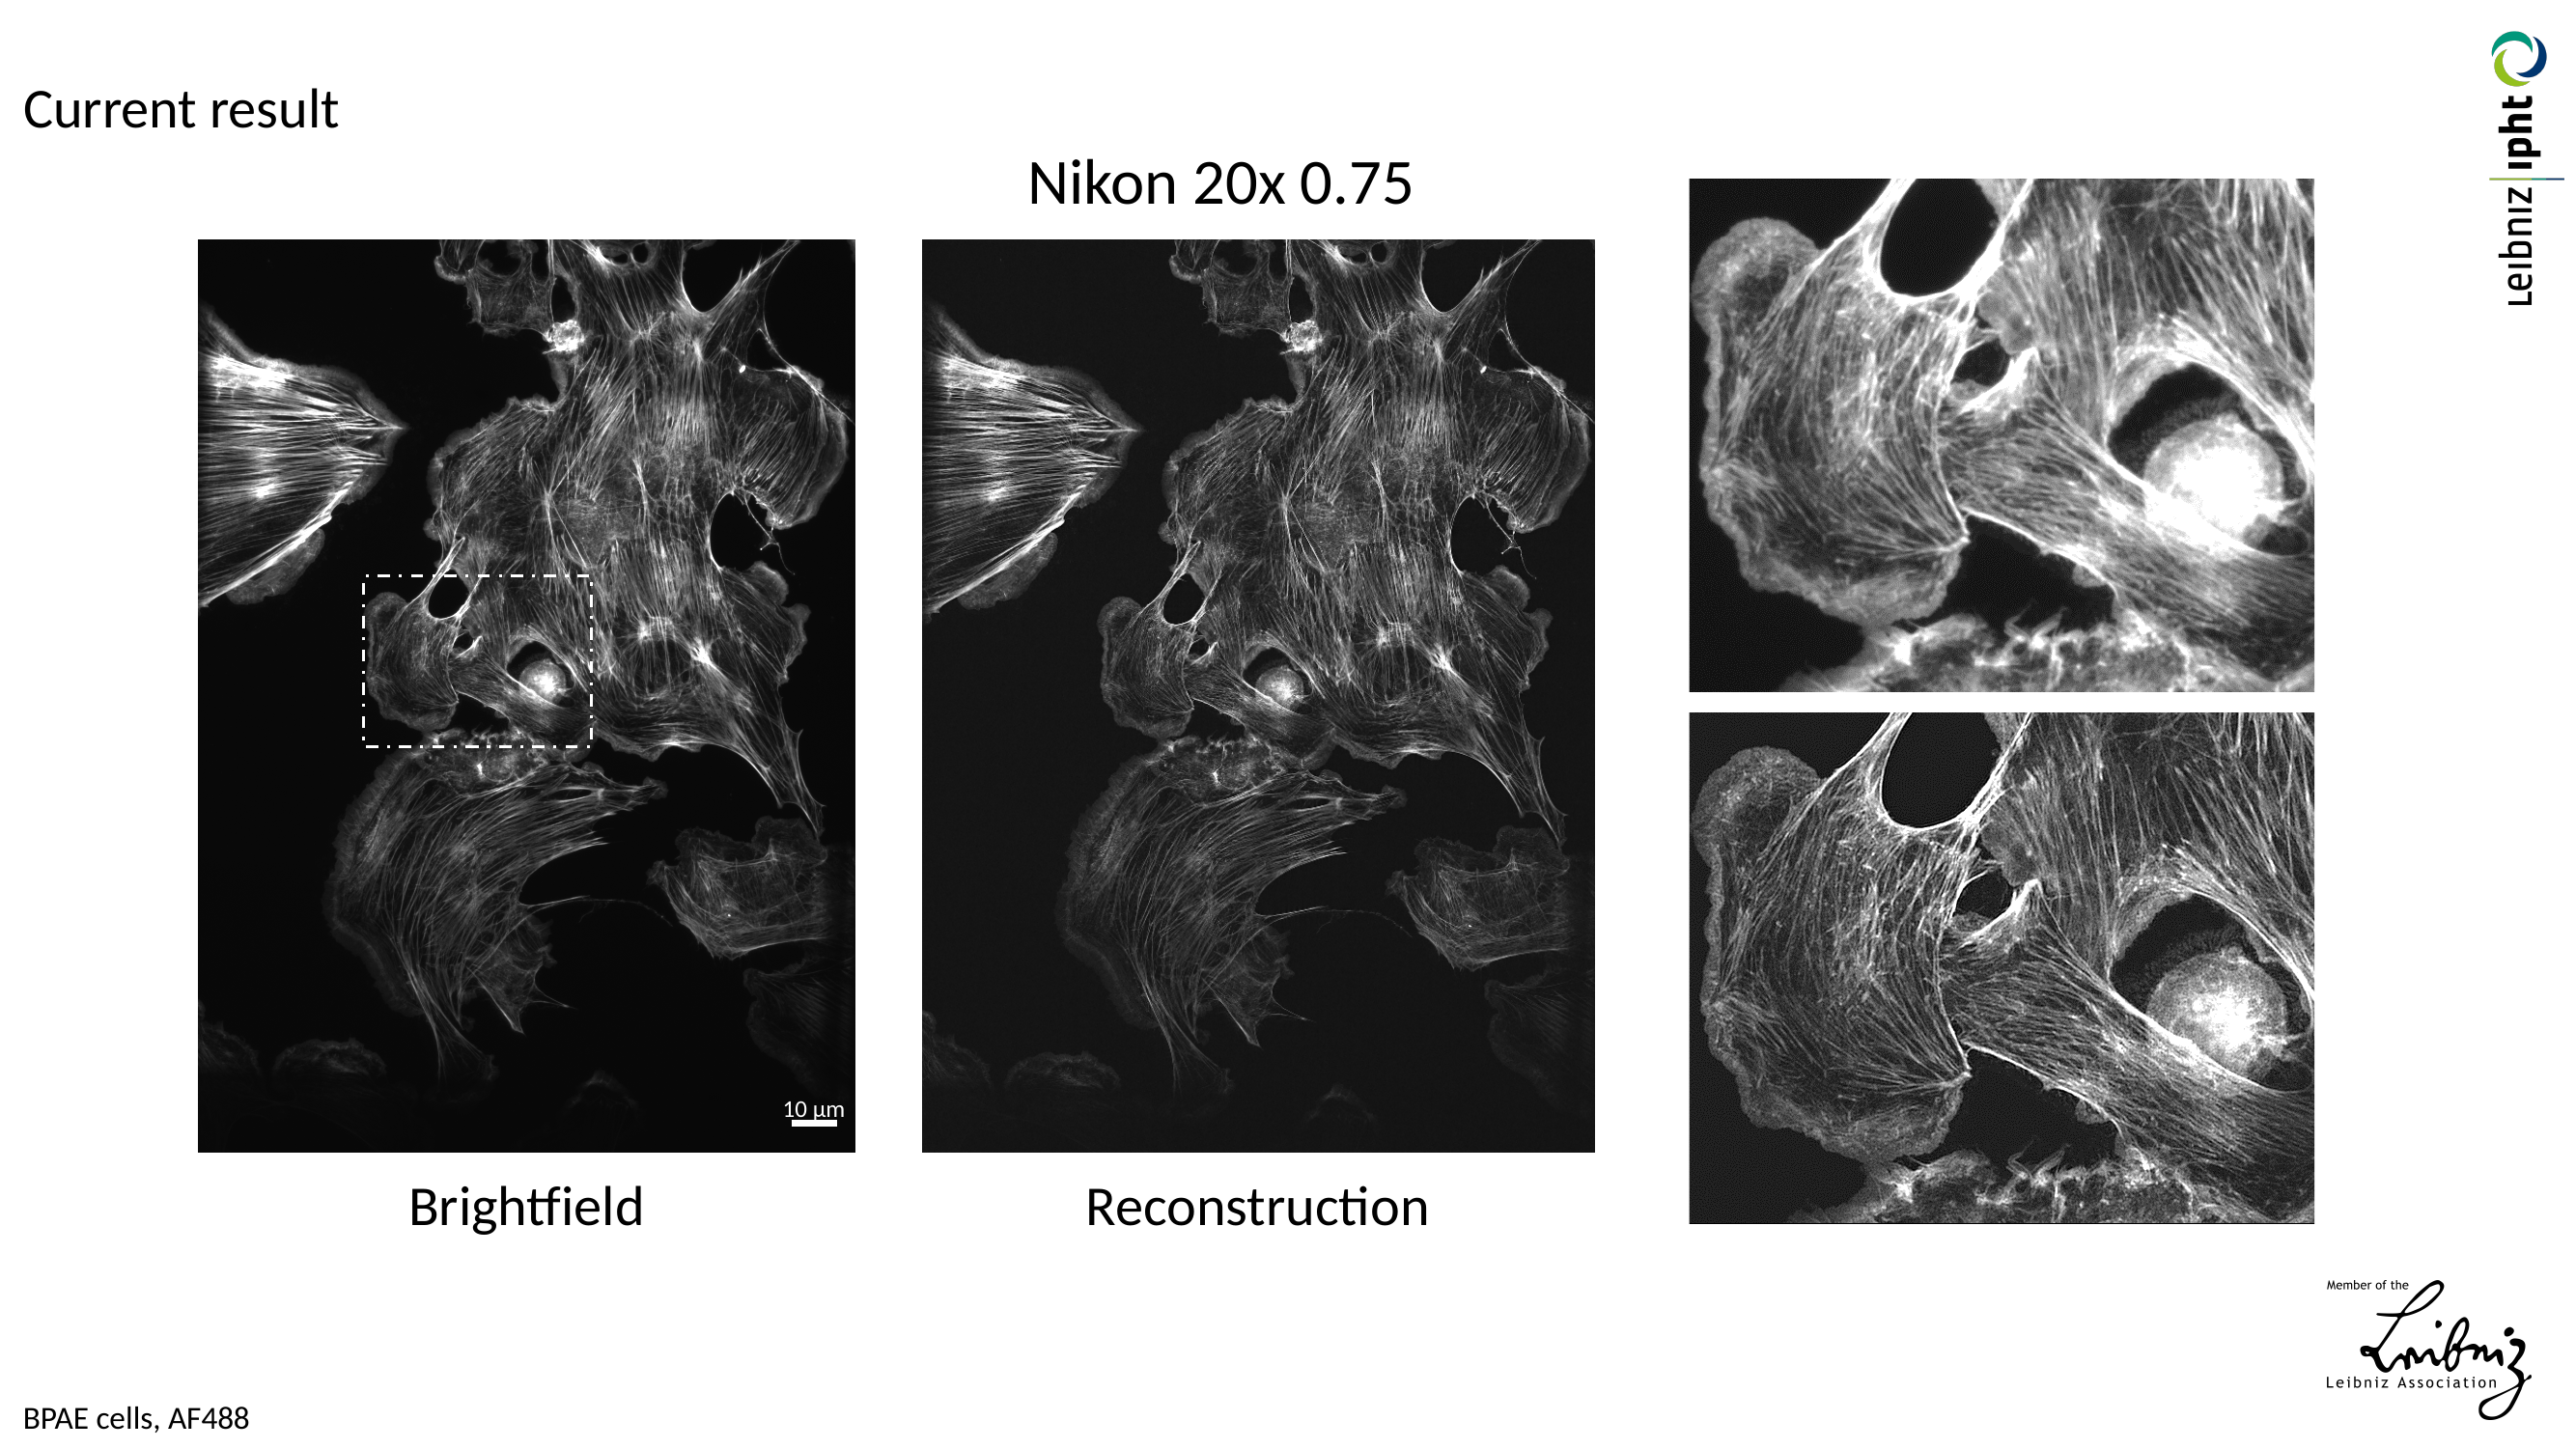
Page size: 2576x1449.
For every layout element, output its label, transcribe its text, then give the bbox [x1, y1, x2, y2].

picture [2490, 32, 2564, 304]
text_box Reconstruction [1085, 1168, 1431, 1237]
text_box BPAE cells, AF488 [22, 1397, 251, 1436]
text_box Brightfield [408, 1168, 645, 1237]
text_box Nikon 20x 0.75 [1027, 140, 1415, 218]
picture [1689, 179, 2315, 693]
text_box Current result [23, 71, 340, 140]
picture [921, 239, 1595, 1153]
picture [198, 239, 856, 1153]
picture [2327, 1280, 2532, 1420]
picture [1689, 711, 2315, 1226]
